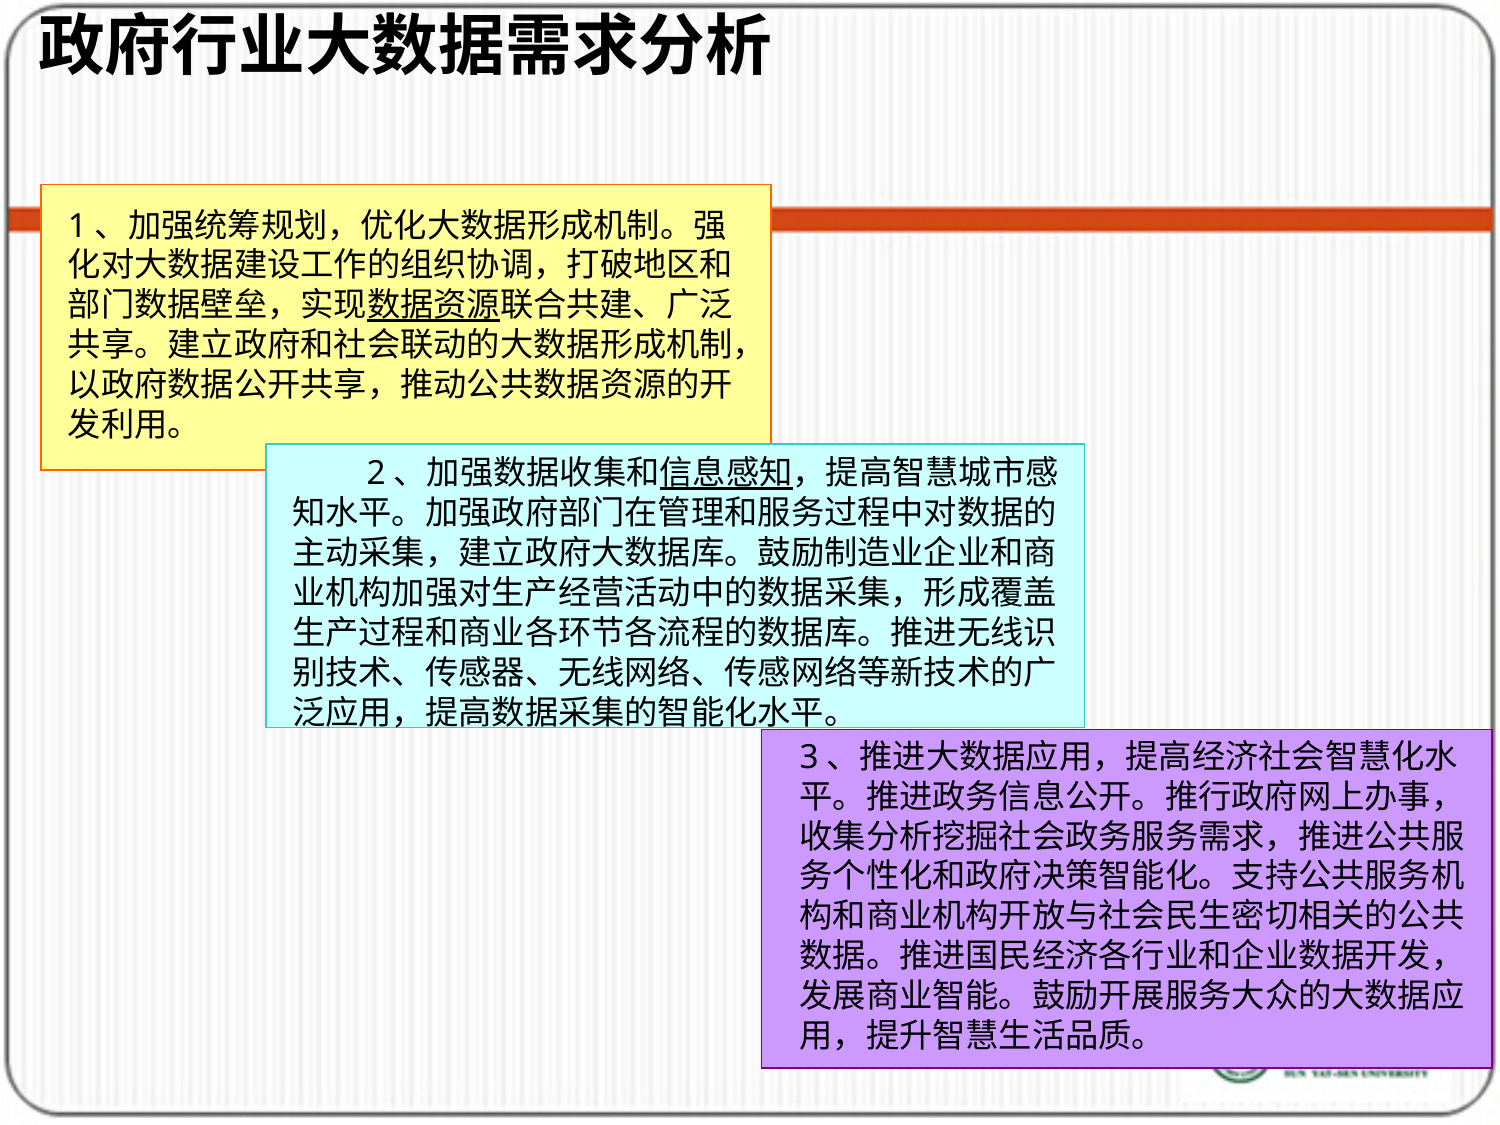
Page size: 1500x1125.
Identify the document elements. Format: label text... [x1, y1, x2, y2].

text_box 1、加强统筹规划，优化大数据形成机制。强化对大数据建设工作的组织协调，打破地区和部门数据壁垒，实现数据资源联合共建、广泛共享。建立政府和社会联动的大数据形成机制，以政府数据公开共享，推动公共数据资源的开发利用。 [53, 196, 750, 451]
text_box 政府行业大数据需求分析 [23, 0, 1374, 113]
text_box 3、推进大数据应用，提高经济社会智慧化水平。推进政务信息公开。推行政府网上办事，收集分析挖掘社会政务服务需求，推进公共服务个性化和政府决策智能化。支持公共服务机构和商业机构开放与社会民生密切相关的公共数据。推进国民经济各行业和企业数据开发，发展商业智能。鼓励开展服务大众的大数据应用，提升智慧生活品质。 [784, 727, 1482, 1062]
text_box 2、加强数据收集和信息感知，提高智慧城市感知水平。加强政府部门在管理和服务过程中对数据的主动采集，建立政府大数据库。鼓励制造业企业和商业机构加强对生产经营活动中的数据采集，形成覆盖生产过程和商业各环节各流程的数据库。推进无线识别技术、传感器、无线网络、传感网络等新技术的广泛应用，提高数据采集的智能化水平。 [277, 444, 1081, 779]
text_box [265, 451, 277, 728]
text_box [1081, 444, 1085, 727]
text_box [41, 184, 772, 471]
text_box [761, 729, 1492, 1068]
picture [0, 0, 1500, 1125]
